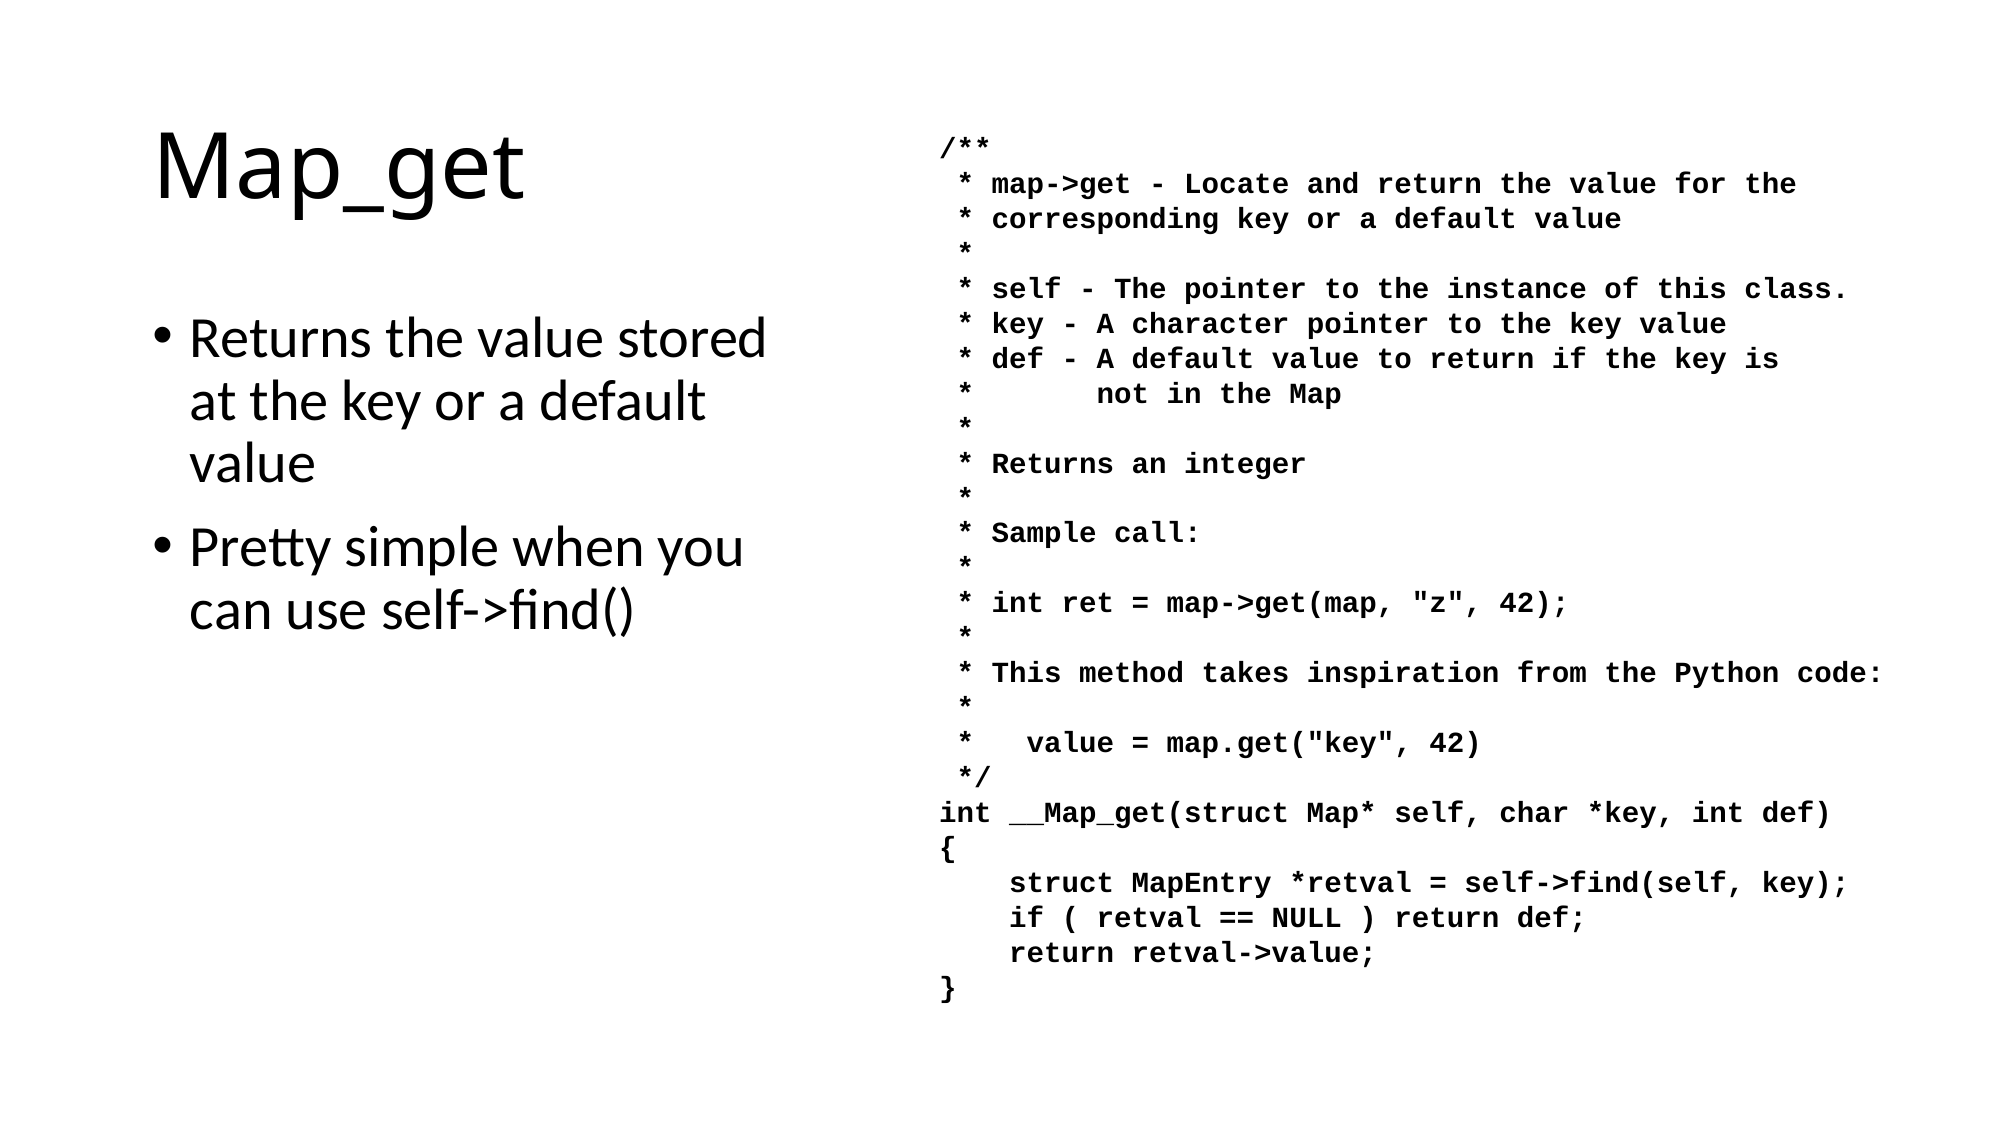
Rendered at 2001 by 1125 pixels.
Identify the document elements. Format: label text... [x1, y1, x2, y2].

list Returns the value stored at the key or a default value Pretty simple when you can use self->find() [137, 299, 793, 1014]
text_box /** * map->get - Locate and return the value for the * corresponding key or a default value * * self - The pointer to the instance of this class. * key - A character pointer to the key value * def - A default value to return if the key is * not in the Map * * Returns an integer * * Sample call: * * int ret = map->get(map, "z", 42); * * This method takes inspiration from the Python code: * * value = map.get("key", 42) */ int __Map_get(struct Map* self, char *key, int def) { struct MapEntry *retval = self->find(self, key); if ( retval == NULL ) return def; return retval->value; } [924, 121, 1900, 1011]
title Map_get [137, 59, 1000, 278]
